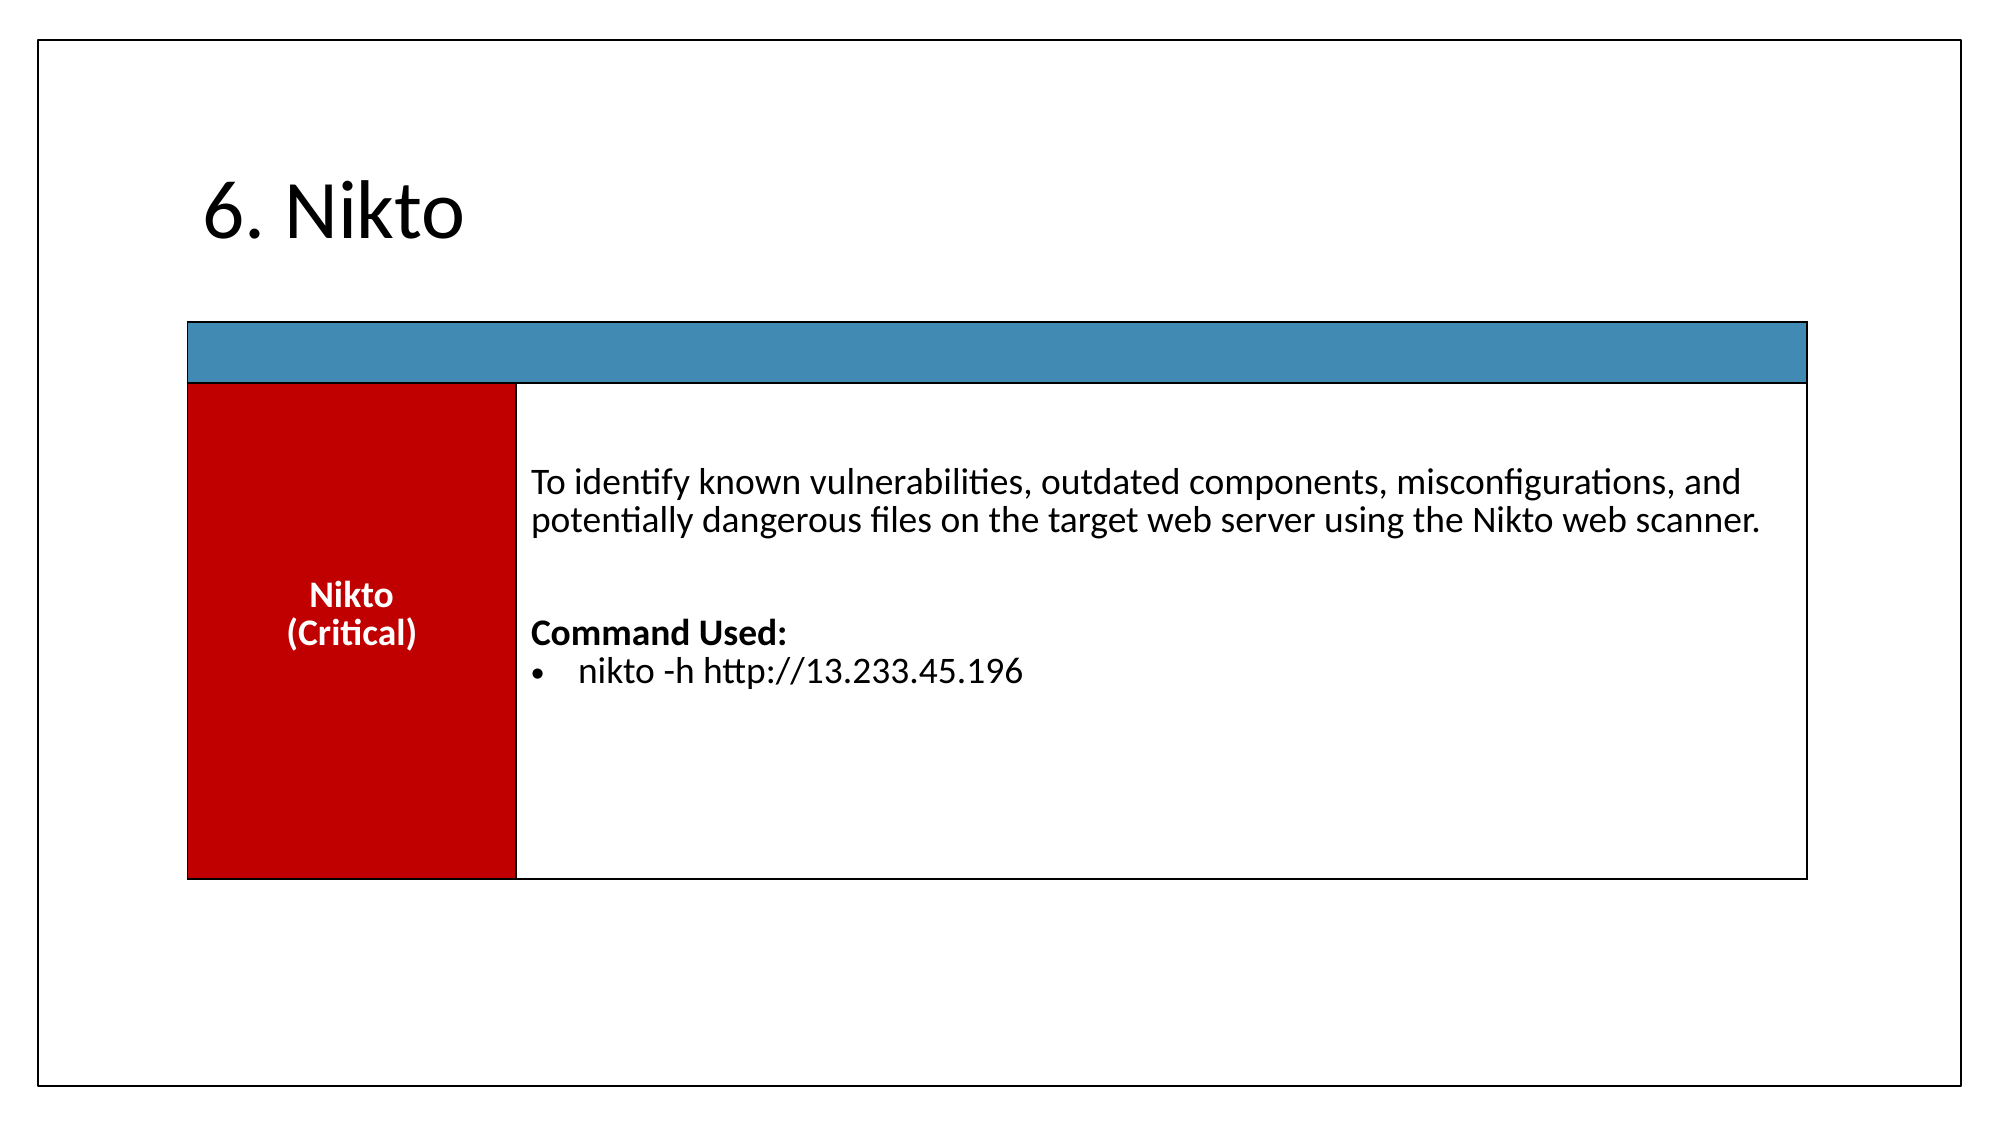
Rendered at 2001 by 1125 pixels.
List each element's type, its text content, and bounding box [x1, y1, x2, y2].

title 6. Nikto [187, 99, 1808, 321]
table_header [188, 323, 1806, 382]
table_header To identify known vulnerabilities, outdated components, misconfigurations, and potentially dangerous files on the target web server using the Nikto web scanner. Command Used: nikto -h http://13.233.45.196 [517, 384, 1806, 878]
table_header Nikto (Critical) [188, 384, 515, 878]
